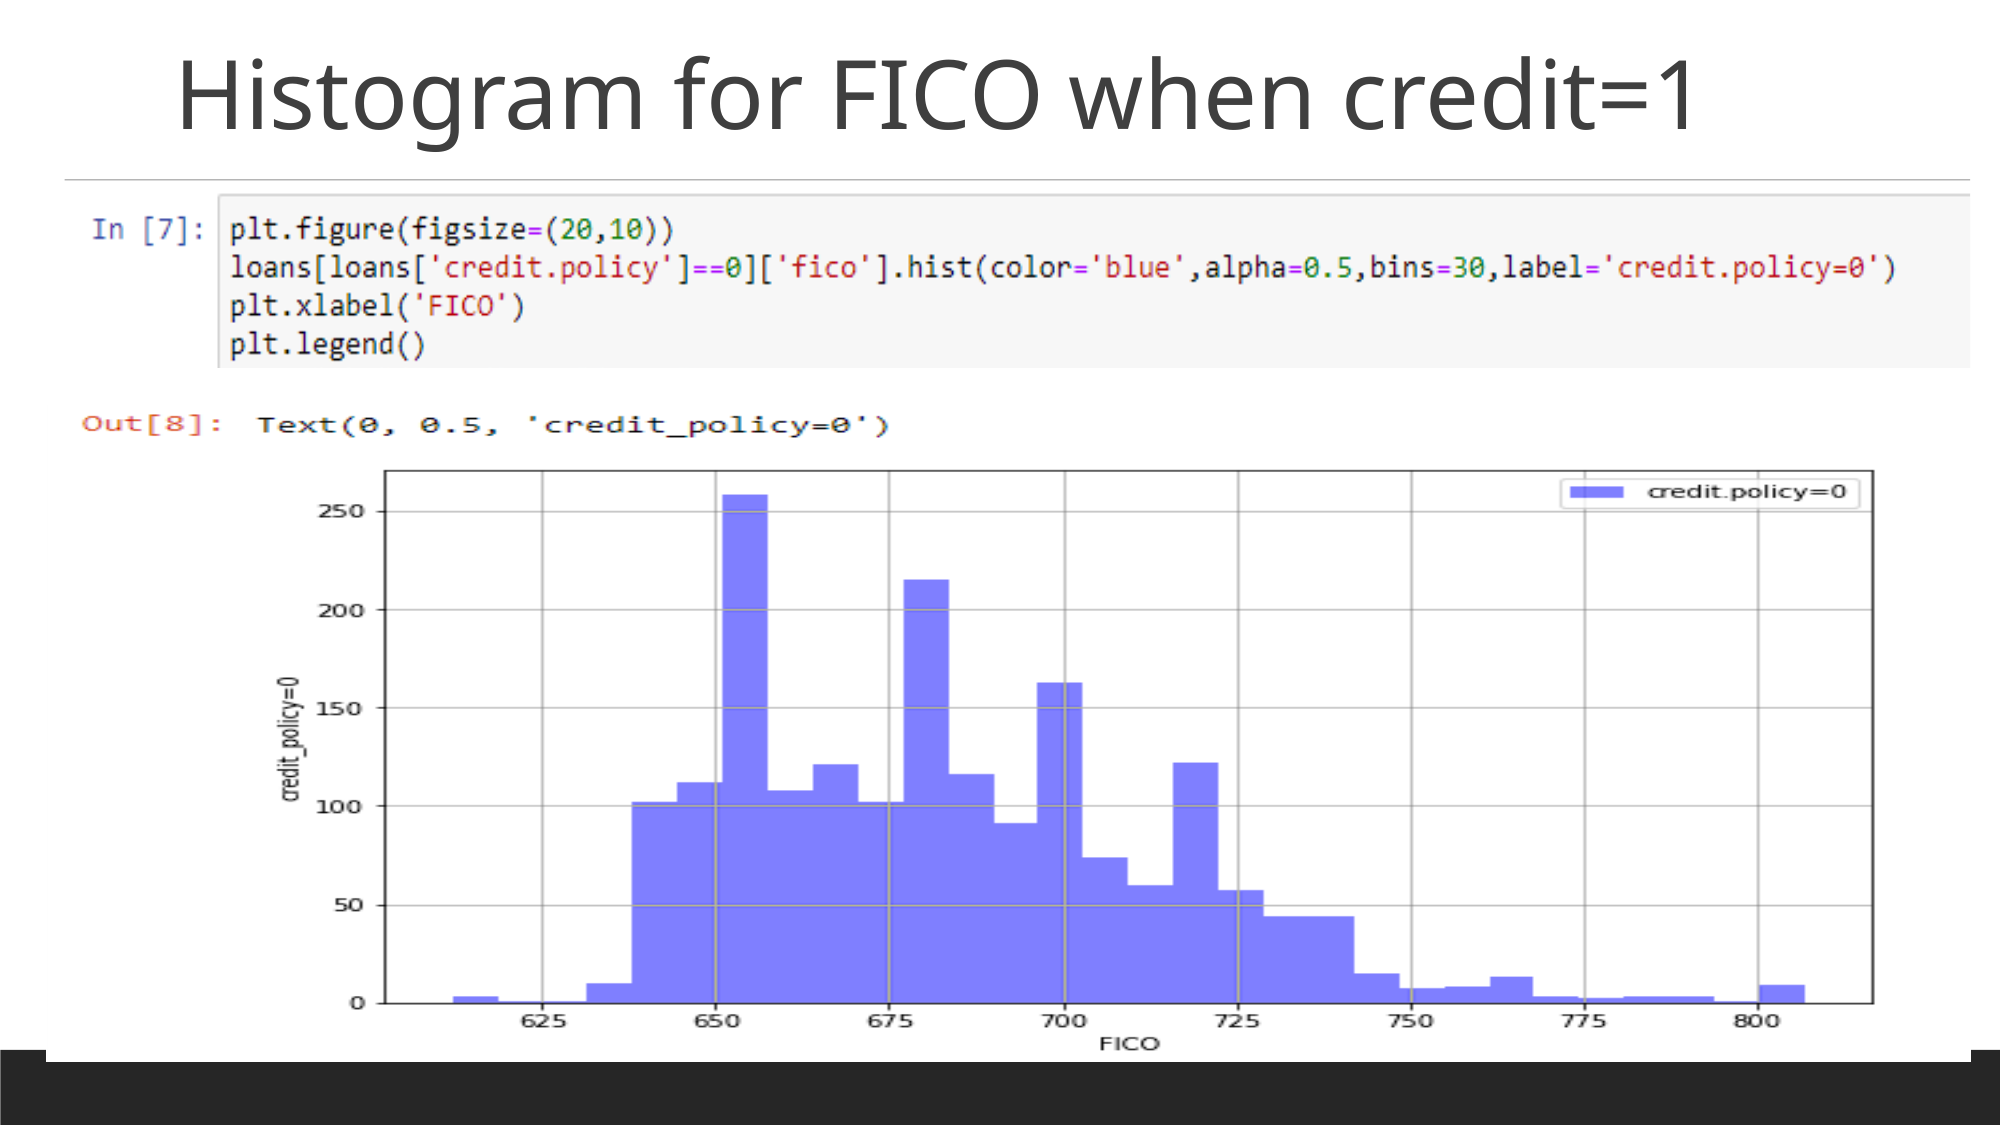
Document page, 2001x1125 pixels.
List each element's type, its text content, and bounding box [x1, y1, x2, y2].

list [64, 179, 1971, 369]
title Histogram for FICO when credit=1 [159, 0, 1810, 159]
picture [46, 405, 1971, 1063]
